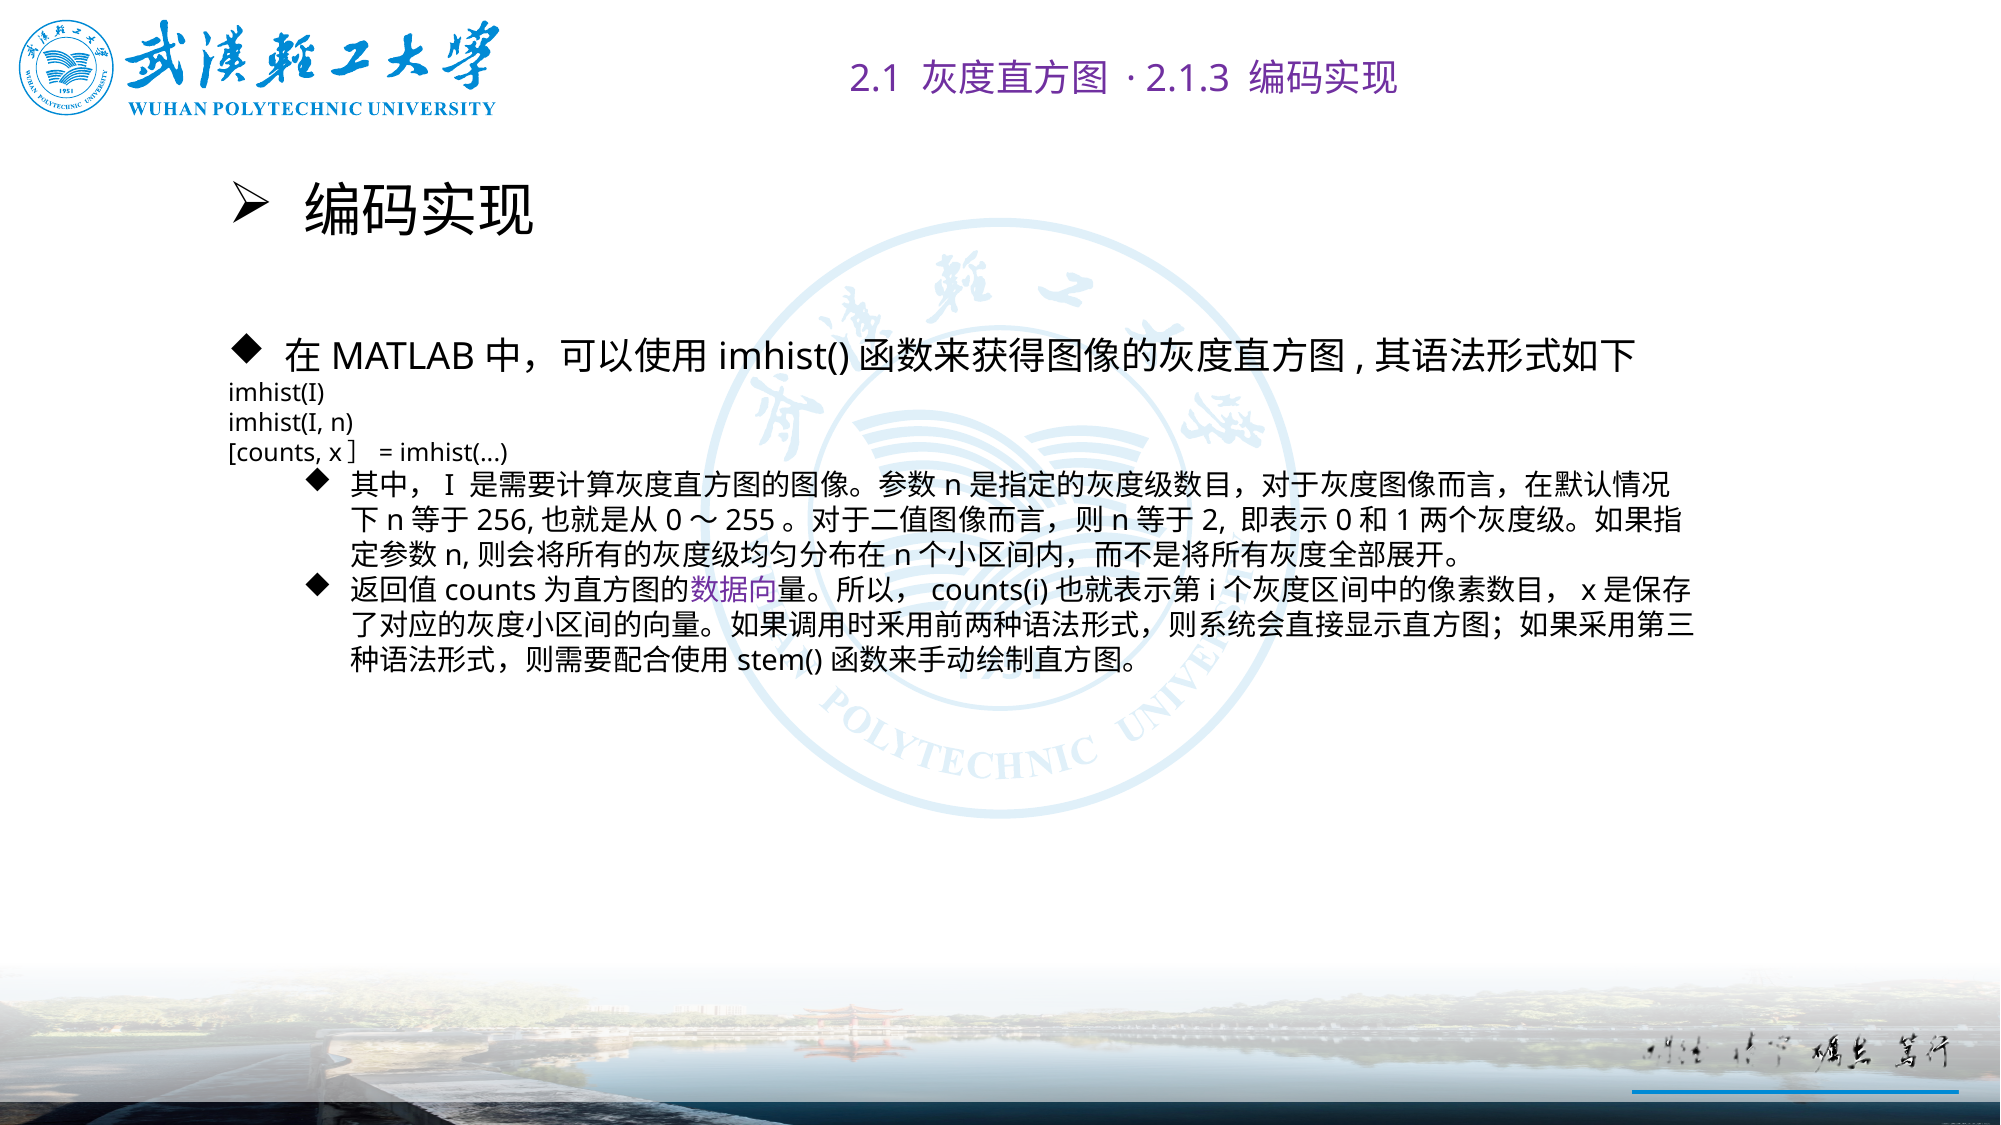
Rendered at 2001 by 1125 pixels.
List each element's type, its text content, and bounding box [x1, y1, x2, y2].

subtitle 在MATLAB中，可以使用imhist()函数来获得图像的灰度直方图,其语法形式如下 imhist(I) imhist(I, n) [counts, x］= imhist(...) 其中，I 是需要计算灰度直方图的图像。参数n是指定的灰度级数目，对于灰度图像而言，在默认情况下n等于256,也就是从0〜255。对于二值图像而言，则n等于2, 即表示0和1两个灰度级。如果指定参数n,则会将所有的灰度级均匀分布在n个小区间内，而不是将所有灰度全部展开。 返回值counts为直方图的数据向量。所以，counts(i)也就表示第i个灰度区间中的像素数目，x是保存了对应的灰度小区间的向量。如果调用时釆用前两种语法形式，则系统会直接显示直方图；如果采用第三种语法形式，则需要配合使用stem()函数来手动绘制直方图。 [213, 279, 1714, 947]
text_box 2.1 灰度直方图 · 2.1.3 编码实现 [644, 46, 1604, 107]
picture [0, 1102, 2000, 1125]
picture [1632, 1090, 1961, 1094]
title 编码实现 [213, 168, 1714, 252]
